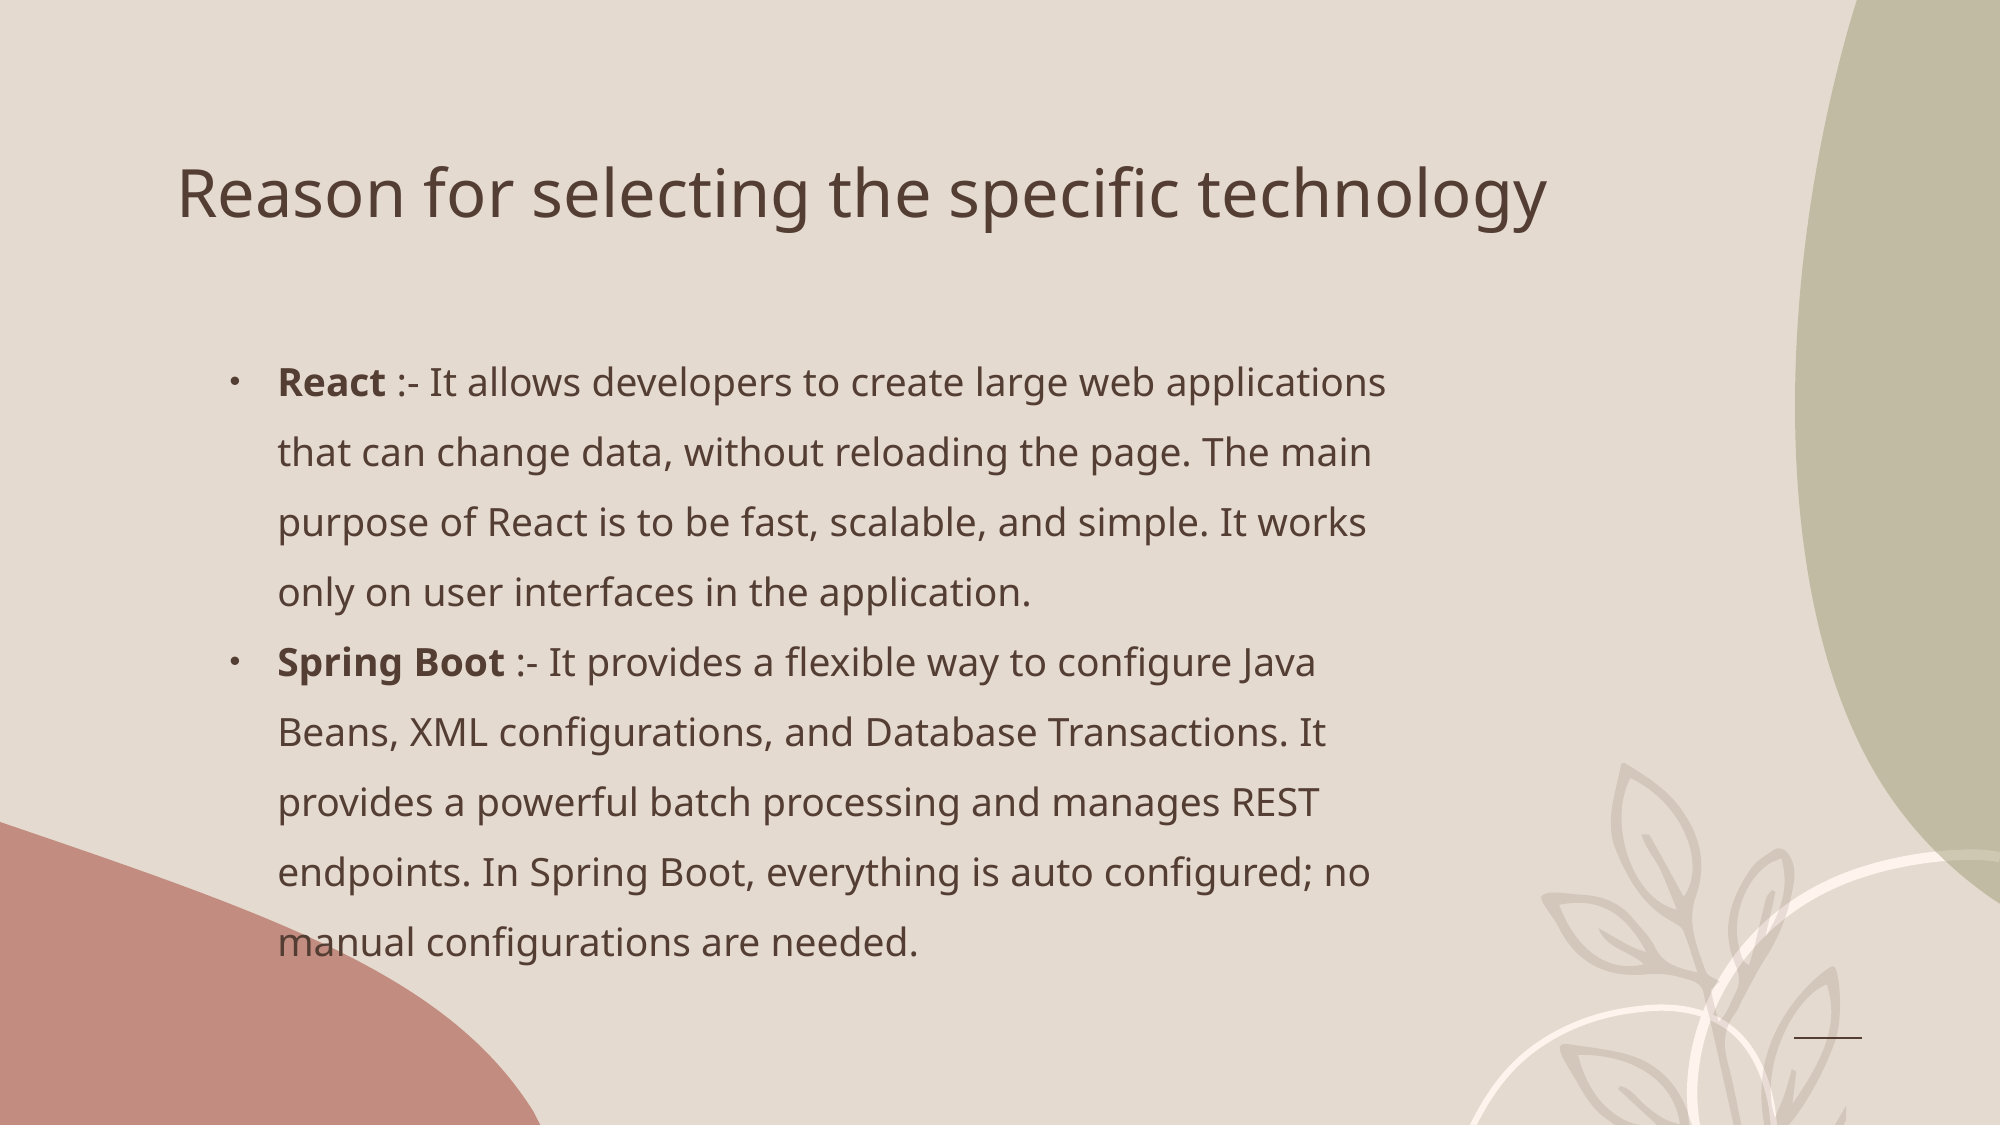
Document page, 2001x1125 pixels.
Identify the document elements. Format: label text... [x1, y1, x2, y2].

title Reason for selecting the specific technology [161, 89, 1971, 240]
list React :- It allows developers to create large web applications that can change data, without reloading the page. The main purpose of React is to be fast, scalable, and simple. It works only on user interfaces in the application. Spring Boot :- It provides a flexible way to configure Java Beans, XML configurations, and Database Transactions. It provides a powerful batch processing and manages REST endpoints. In Spring Boot, everything is auto configured; no manual configurations are needed. [214, 326, 1439, 1005]
